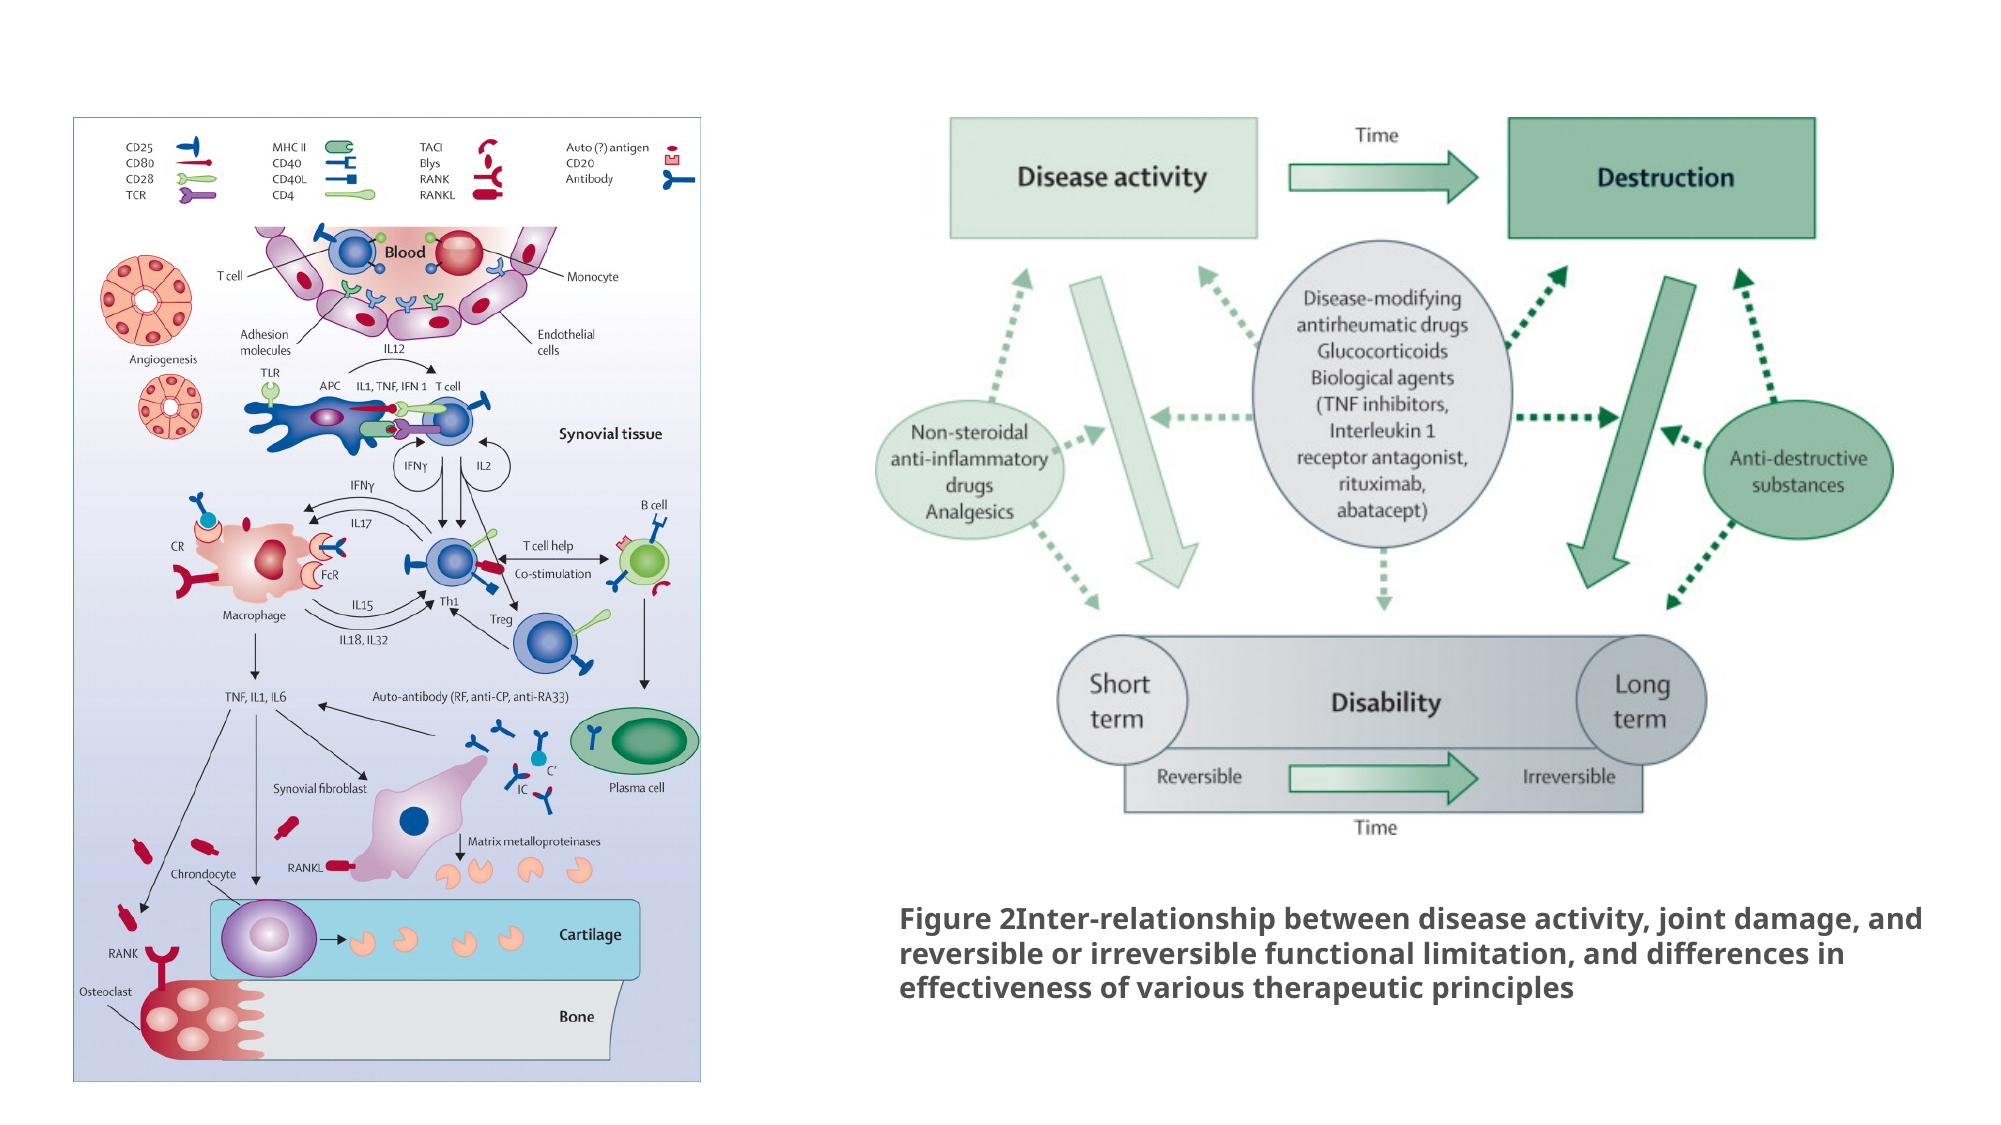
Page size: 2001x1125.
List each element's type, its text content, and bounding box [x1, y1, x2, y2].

text_box Figure 2Inter-relationship between disease activity, joint damage, and reversible or irreversible functional limitation, and differences in effectiveness of various therapeutic principles [884, 892, 1971, 1083]
picture [73, 117, 701, 1082]
picture [875, 117, 1894, 835]
